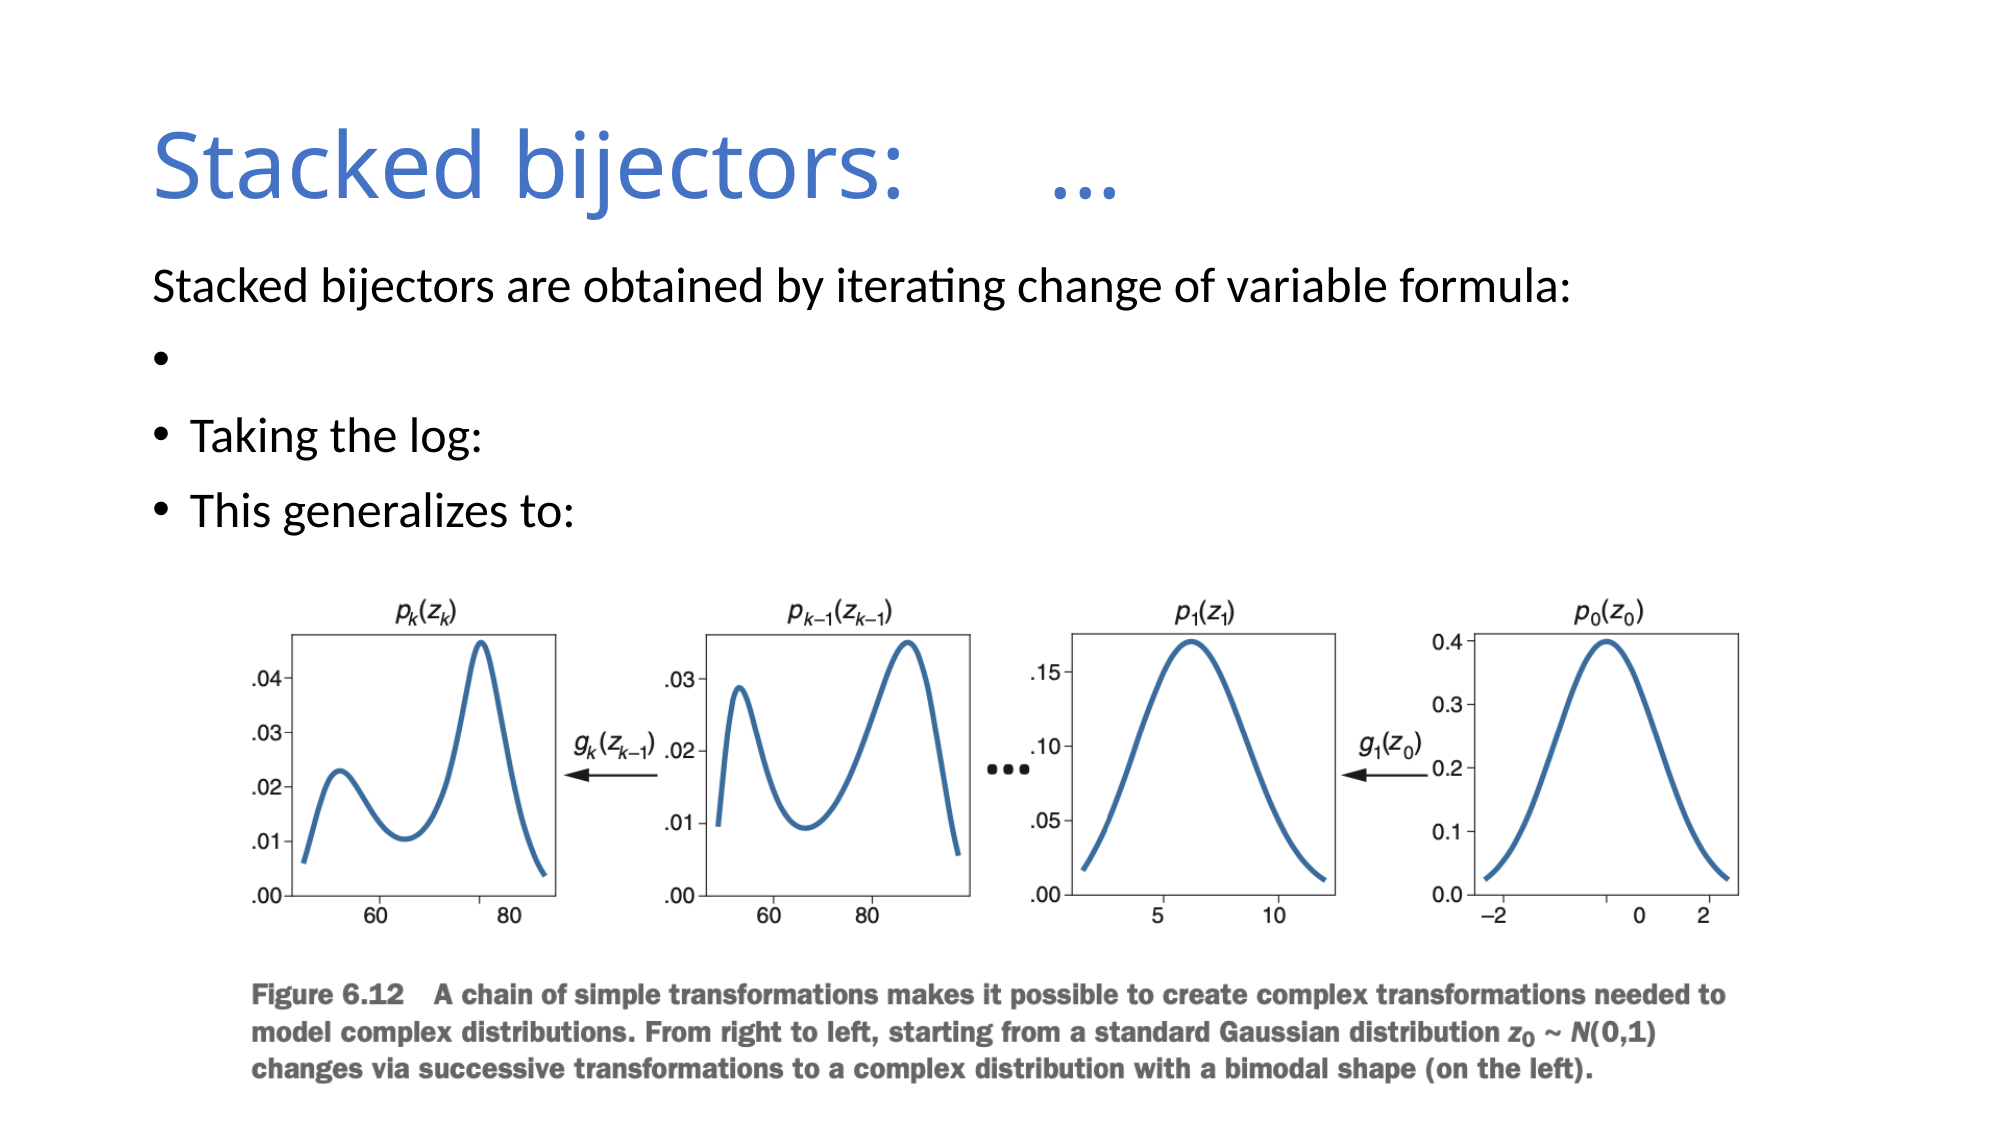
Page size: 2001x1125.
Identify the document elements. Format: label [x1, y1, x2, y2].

picture [240, 587, 1760, 1095]
